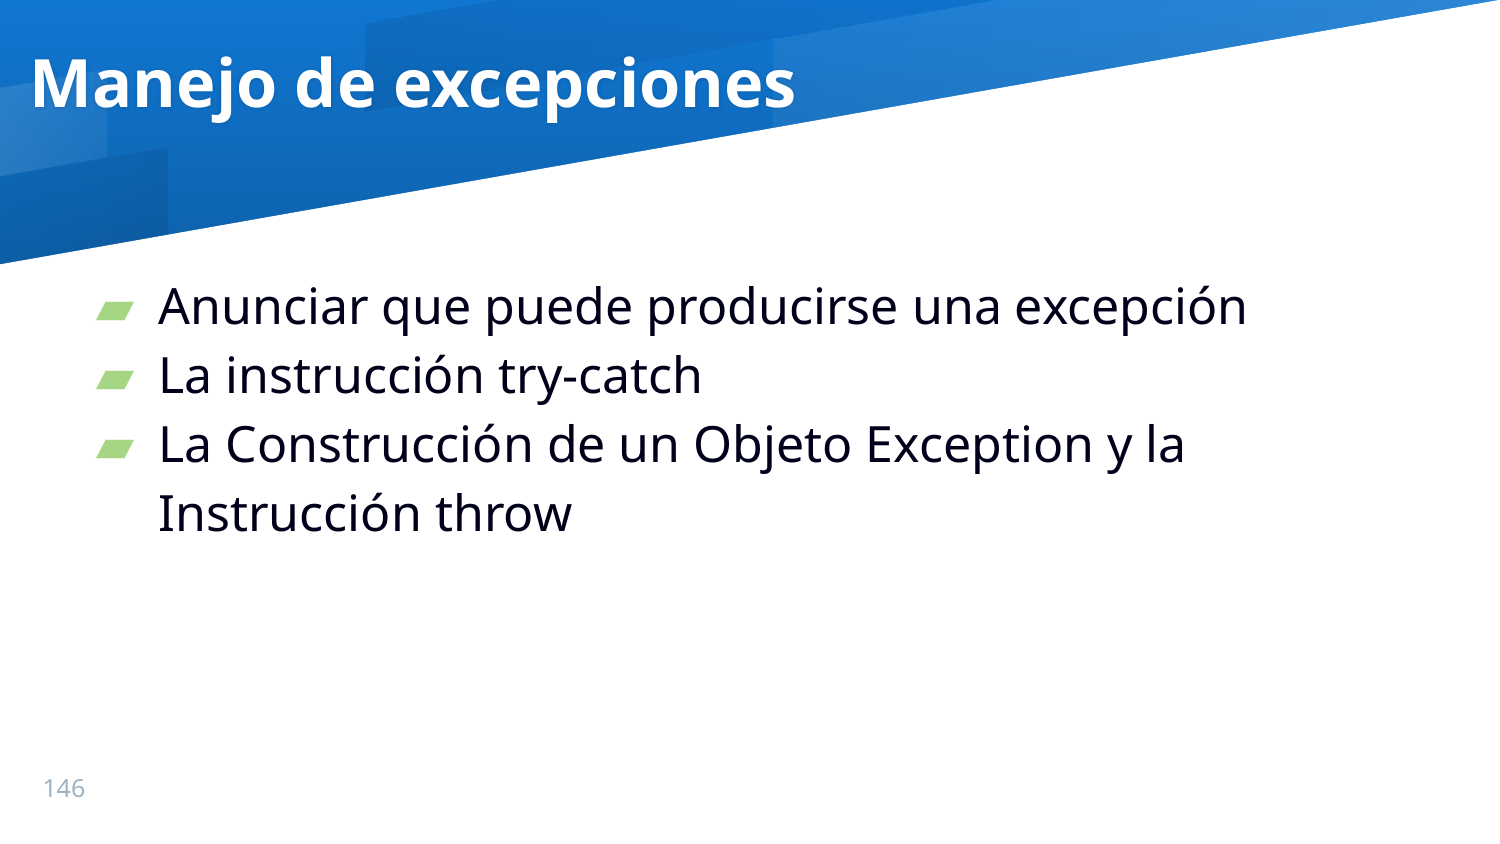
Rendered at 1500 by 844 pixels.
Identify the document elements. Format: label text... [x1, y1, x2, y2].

slide_number 146 [42, 766, 122, 807]
list Anunciar que puede producirse una excepción La instrucción try-catch La Construcción de un Objeto Exception y la Instrucción throw [83, 265, 1380, 744]
title Manejo de excepciones [29, 0, 1088, 163]
